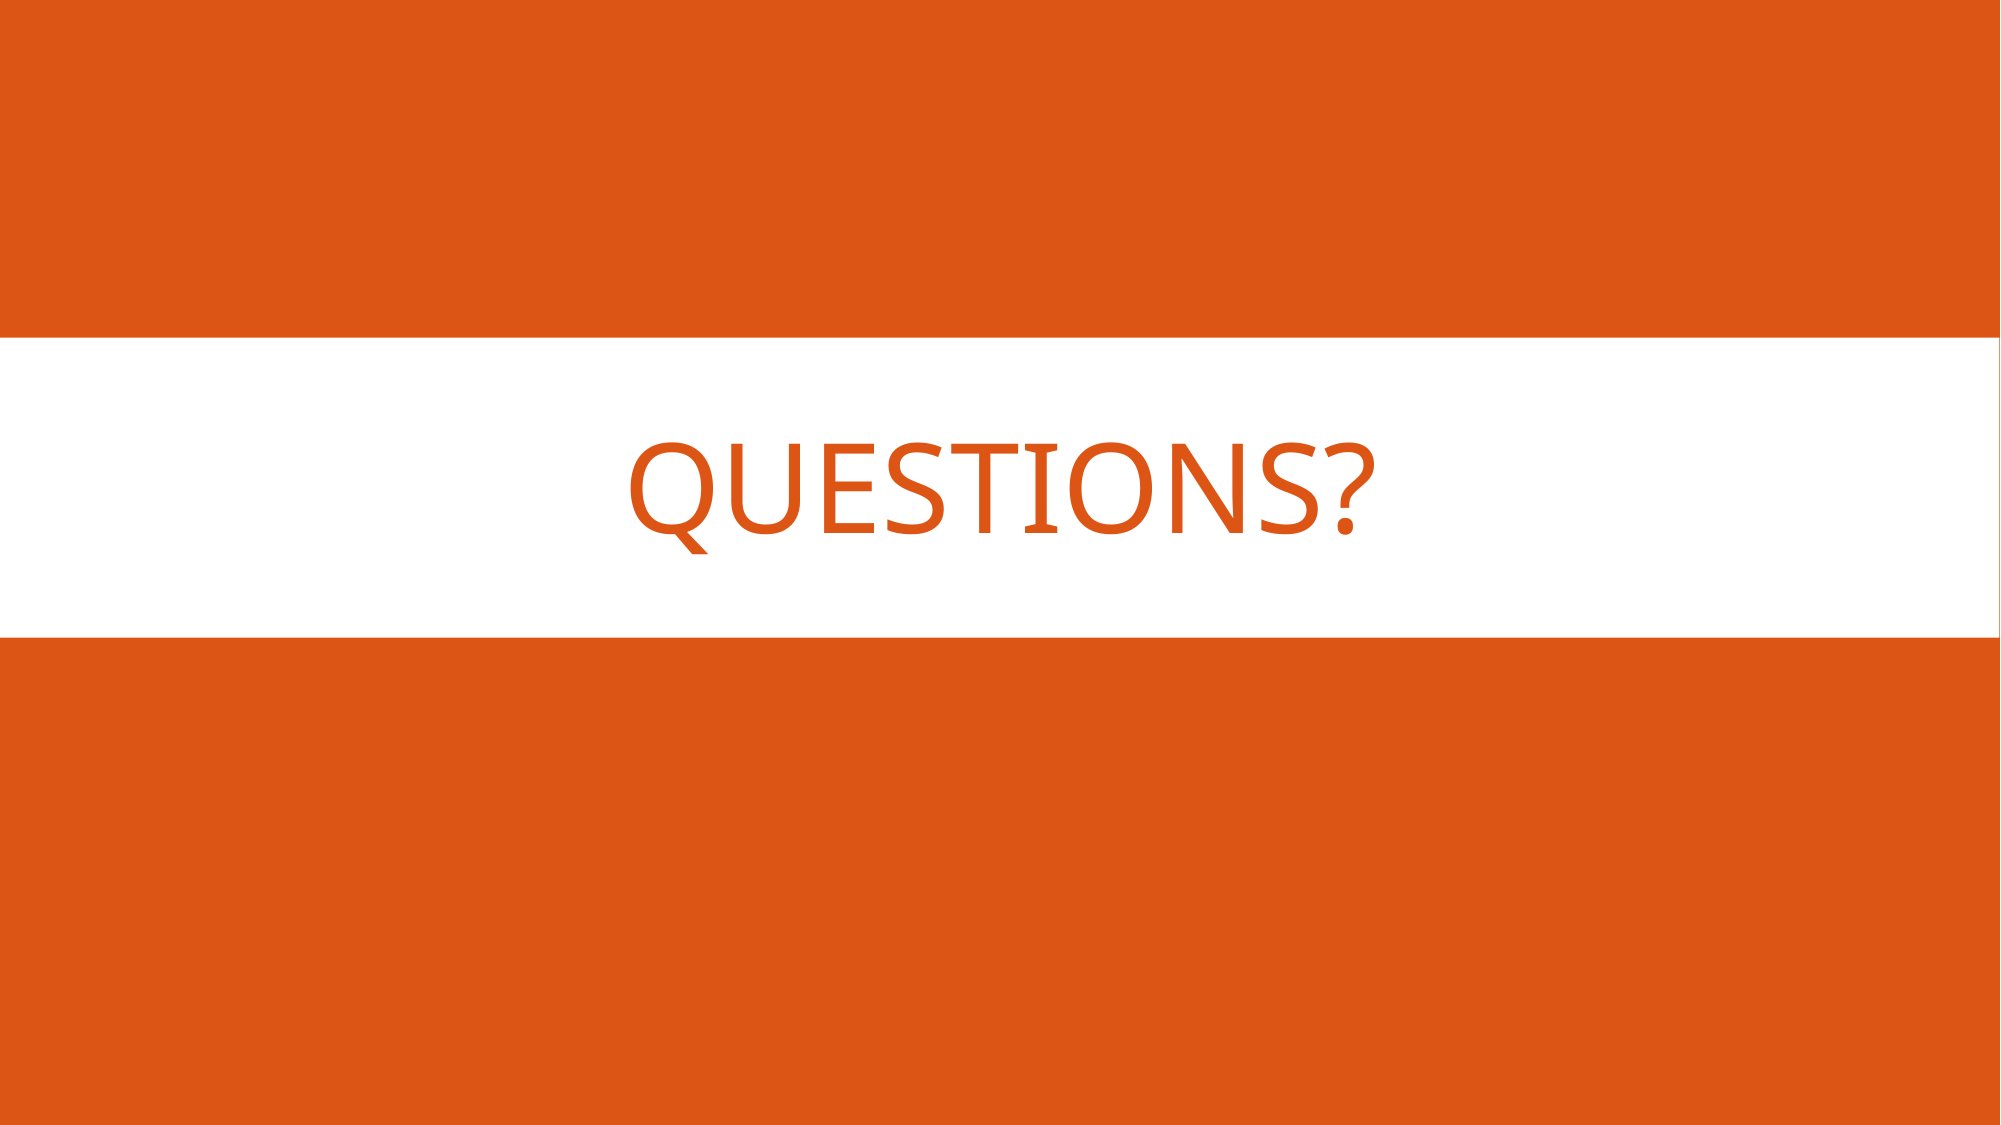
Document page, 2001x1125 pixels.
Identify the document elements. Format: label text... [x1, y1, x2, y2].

title Questions? [60, 355, 1942, 641]
